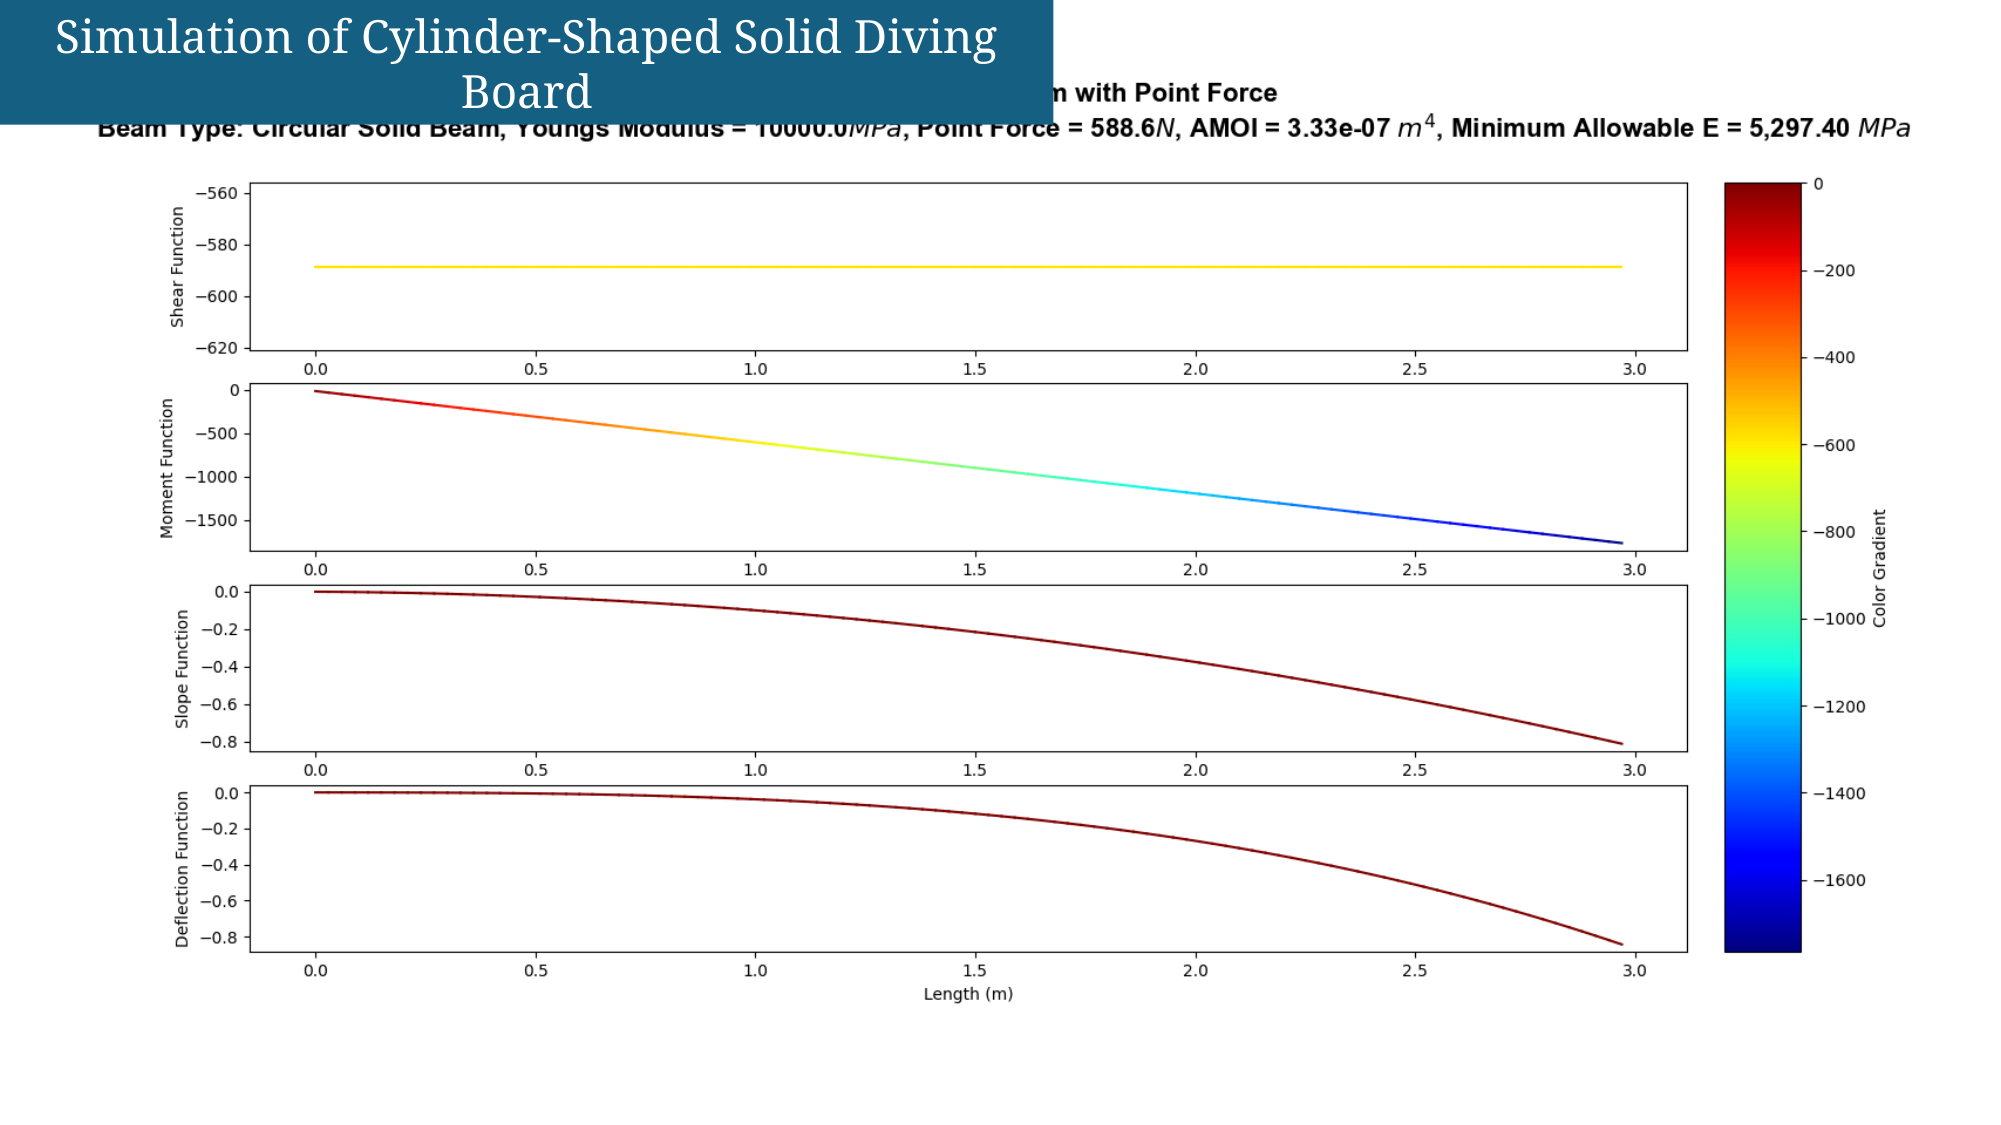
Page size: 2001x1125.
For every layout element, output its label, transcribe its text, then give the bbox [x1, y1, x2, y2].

picture [0, 62, 2000, 1063]
text_box Simulation of Cylinder-Shaped Solid Diving Board [0, 0, 1054, 62]
